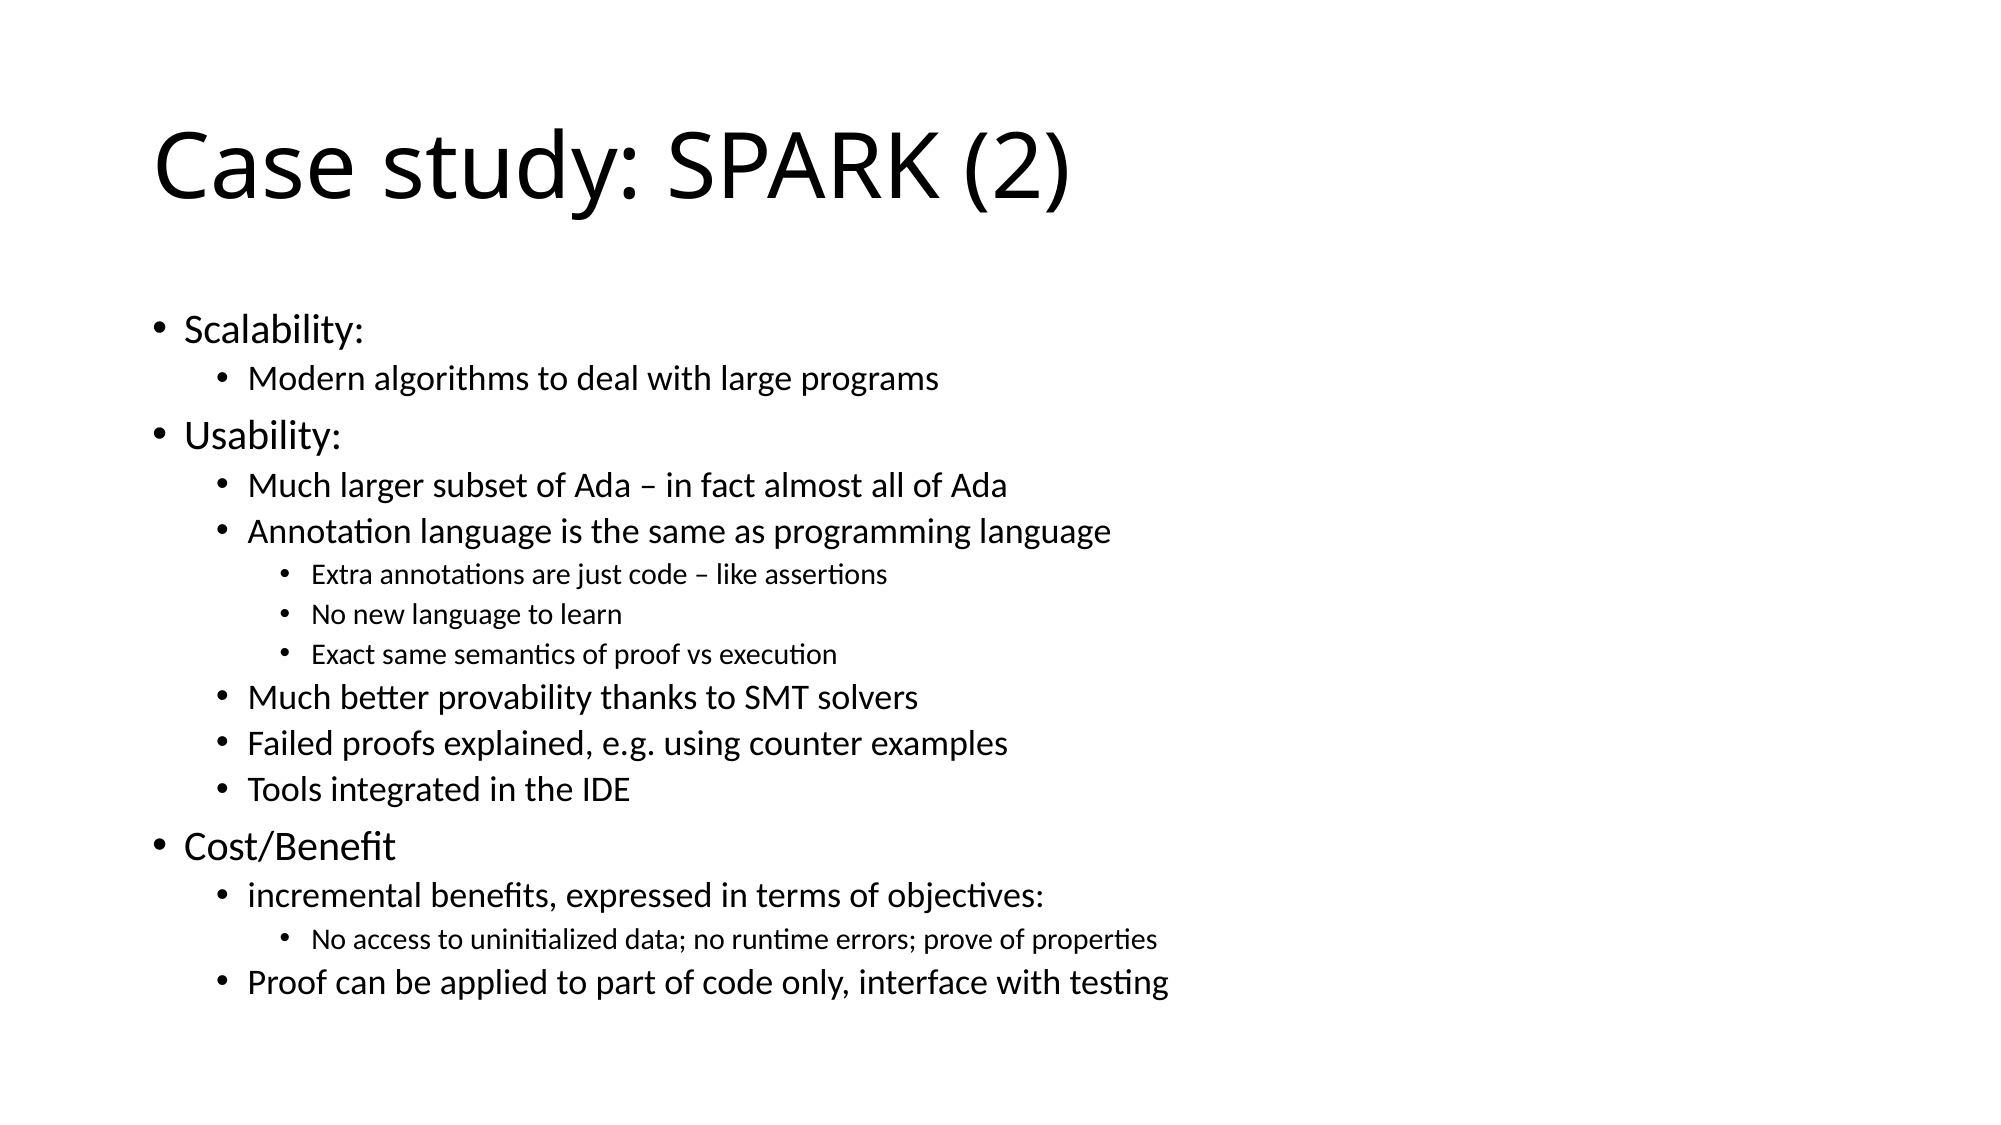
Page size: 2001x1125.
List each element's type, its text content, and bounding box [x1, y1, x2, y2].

list Scalability: Modern algorithms to deal with large programs Usability: Much larger subset of Ada – in fact almost all of Ada Annotation language is the same as programming language Extra annotations are just code – like assertions No new language to learn Exact same semantics of proof vs execution Much better provability thanks to SMT solvers Failed proofs explained, e.g. using counter examples Tools integrated in the IDE Cost/Benefit incremental benefits, expressed in terms of objectives: No access to uninitialized data; no runtime errors; prove of properties Proof can be applied to part of code only, interface with testing [137, 299, 1863, 1014]
title Case study: SPARK (2) [137, 59, 1863, 278]
